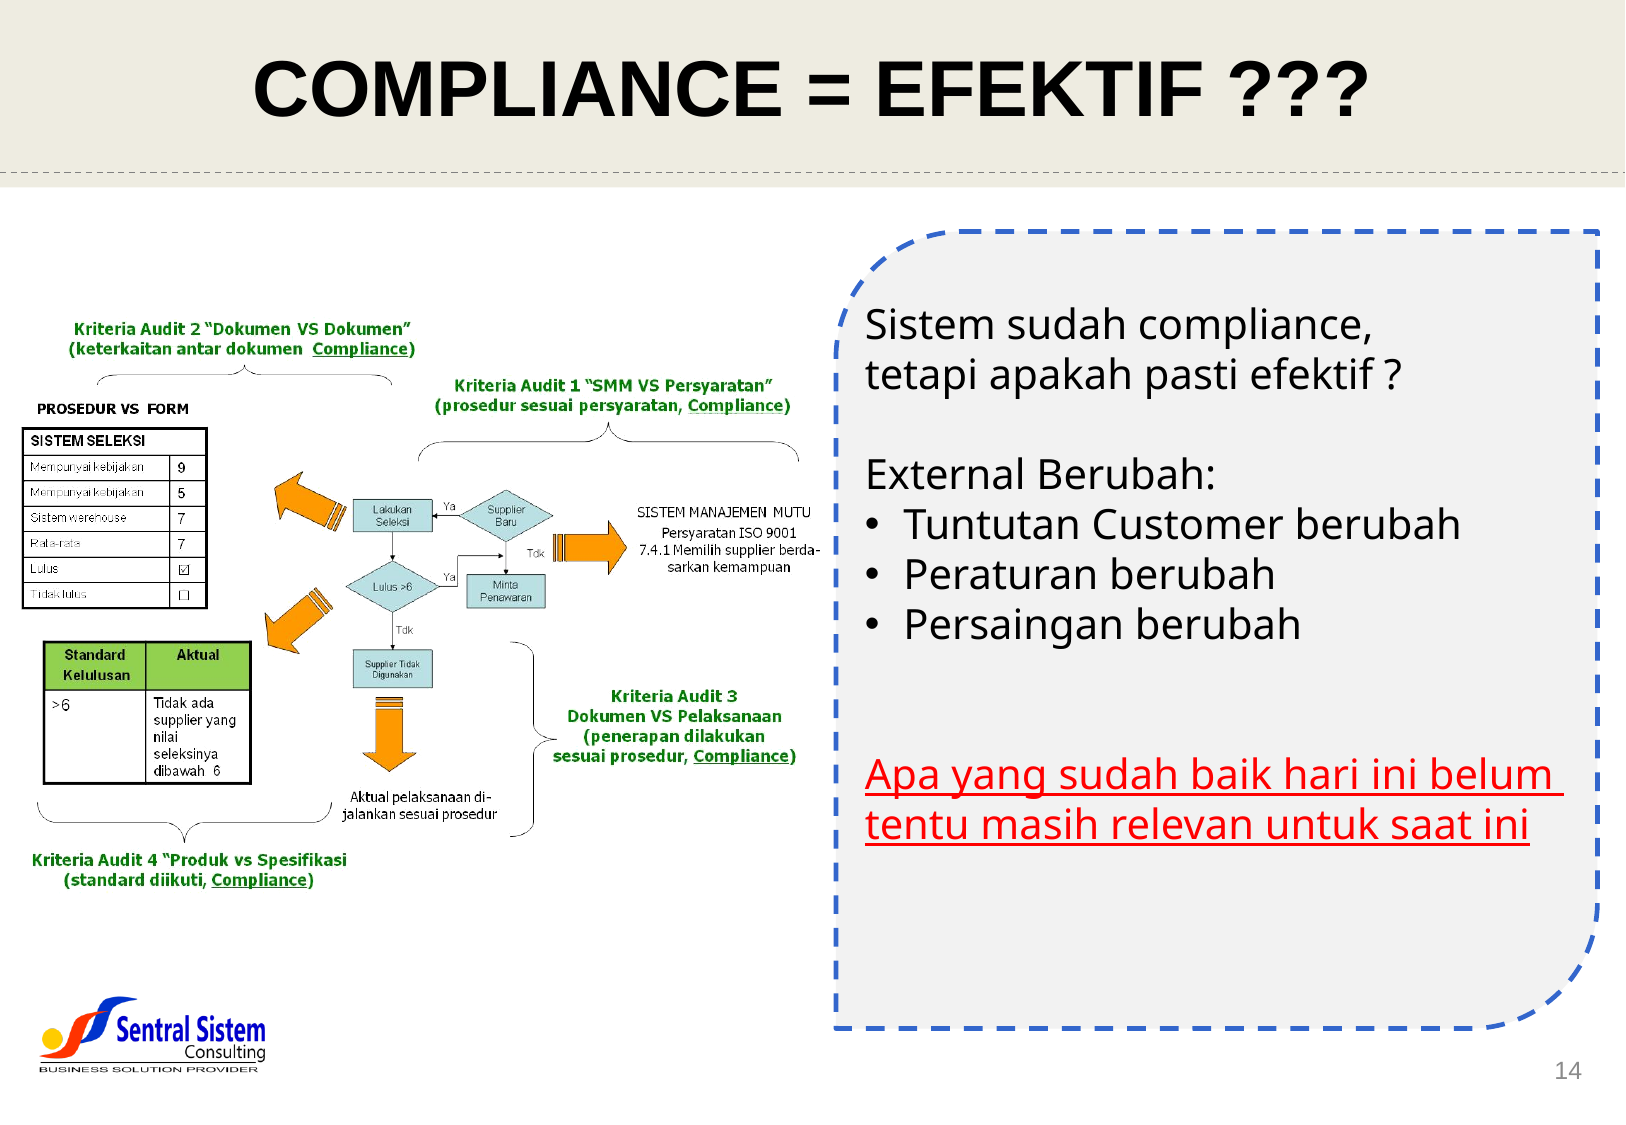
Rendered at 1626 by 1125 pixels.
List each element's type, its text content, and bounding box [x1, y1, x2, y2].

text_box COMPLIANCE = EFEKTIF ??? [0, 1, 1625, 172]
text_box [835, 302, 1598, 1028]
picture [14, 304, 837, 903]
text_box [4, 176, 1622, 180]
text_box COMPLIANCE = EFEKTIF ??? [0, 181, 1625, 188]
picture [38, 995, 265, 1075]
text_box Sistem sudah compliance, tetapi apakah pasti efektif ? External Berubah: Tuntutan Customer berubah Peraturan berubah Persaingan berubah Apa yang sudah baik hari ini belum tentu masih relevan untuk saat ini [849, 290, 1625, 856]
text_box [855, 231, 1598, 290]
slide_number 14 [510, 1028, 1598, 1111]
